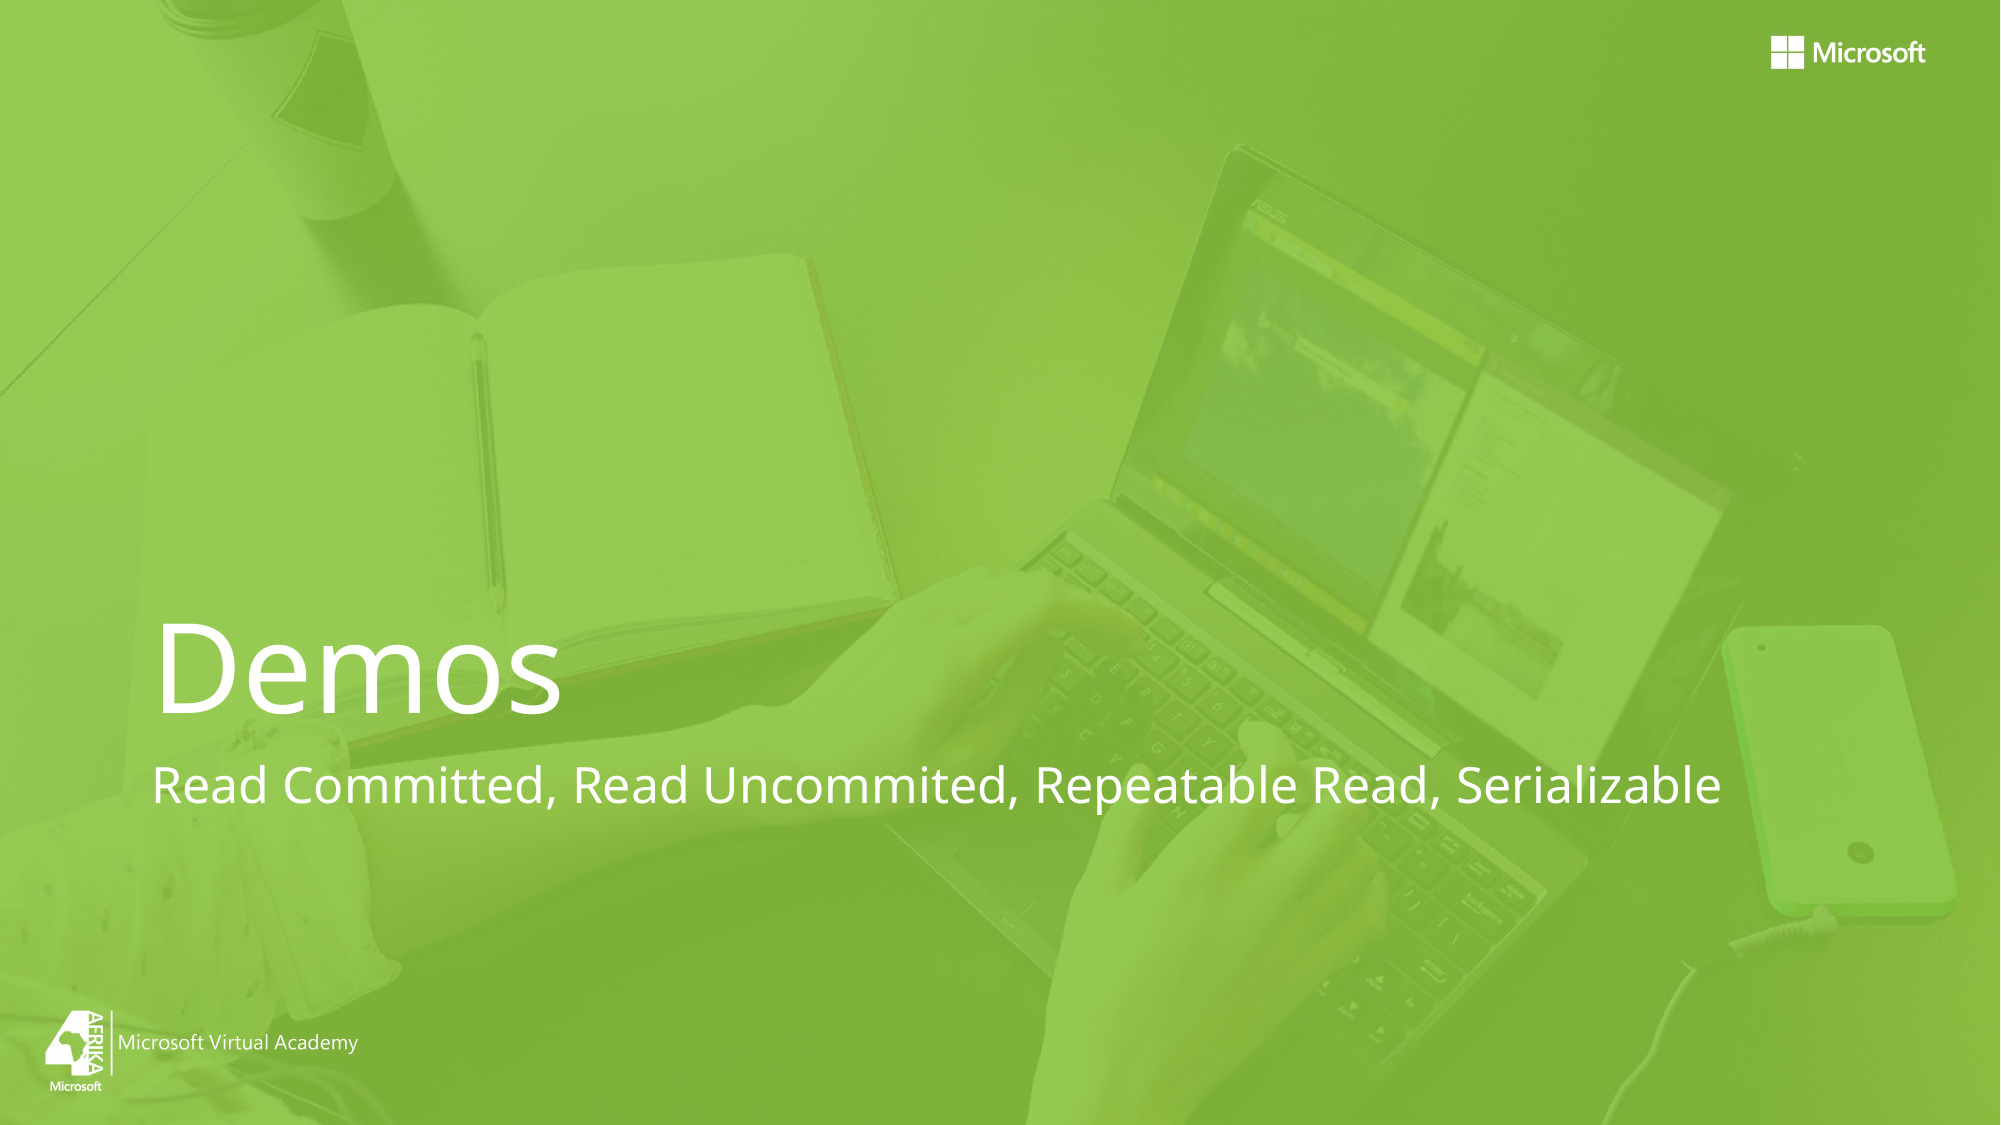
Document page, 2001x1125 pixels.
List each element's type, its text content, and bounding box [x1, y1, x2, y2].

picture [0, 0, 2001, 1125]
list Read Committed, Read Uncommited, Repeatable Read, Serializable [136, 752, 1862, 999]
title Demos [136, 280, 1862, 749]
